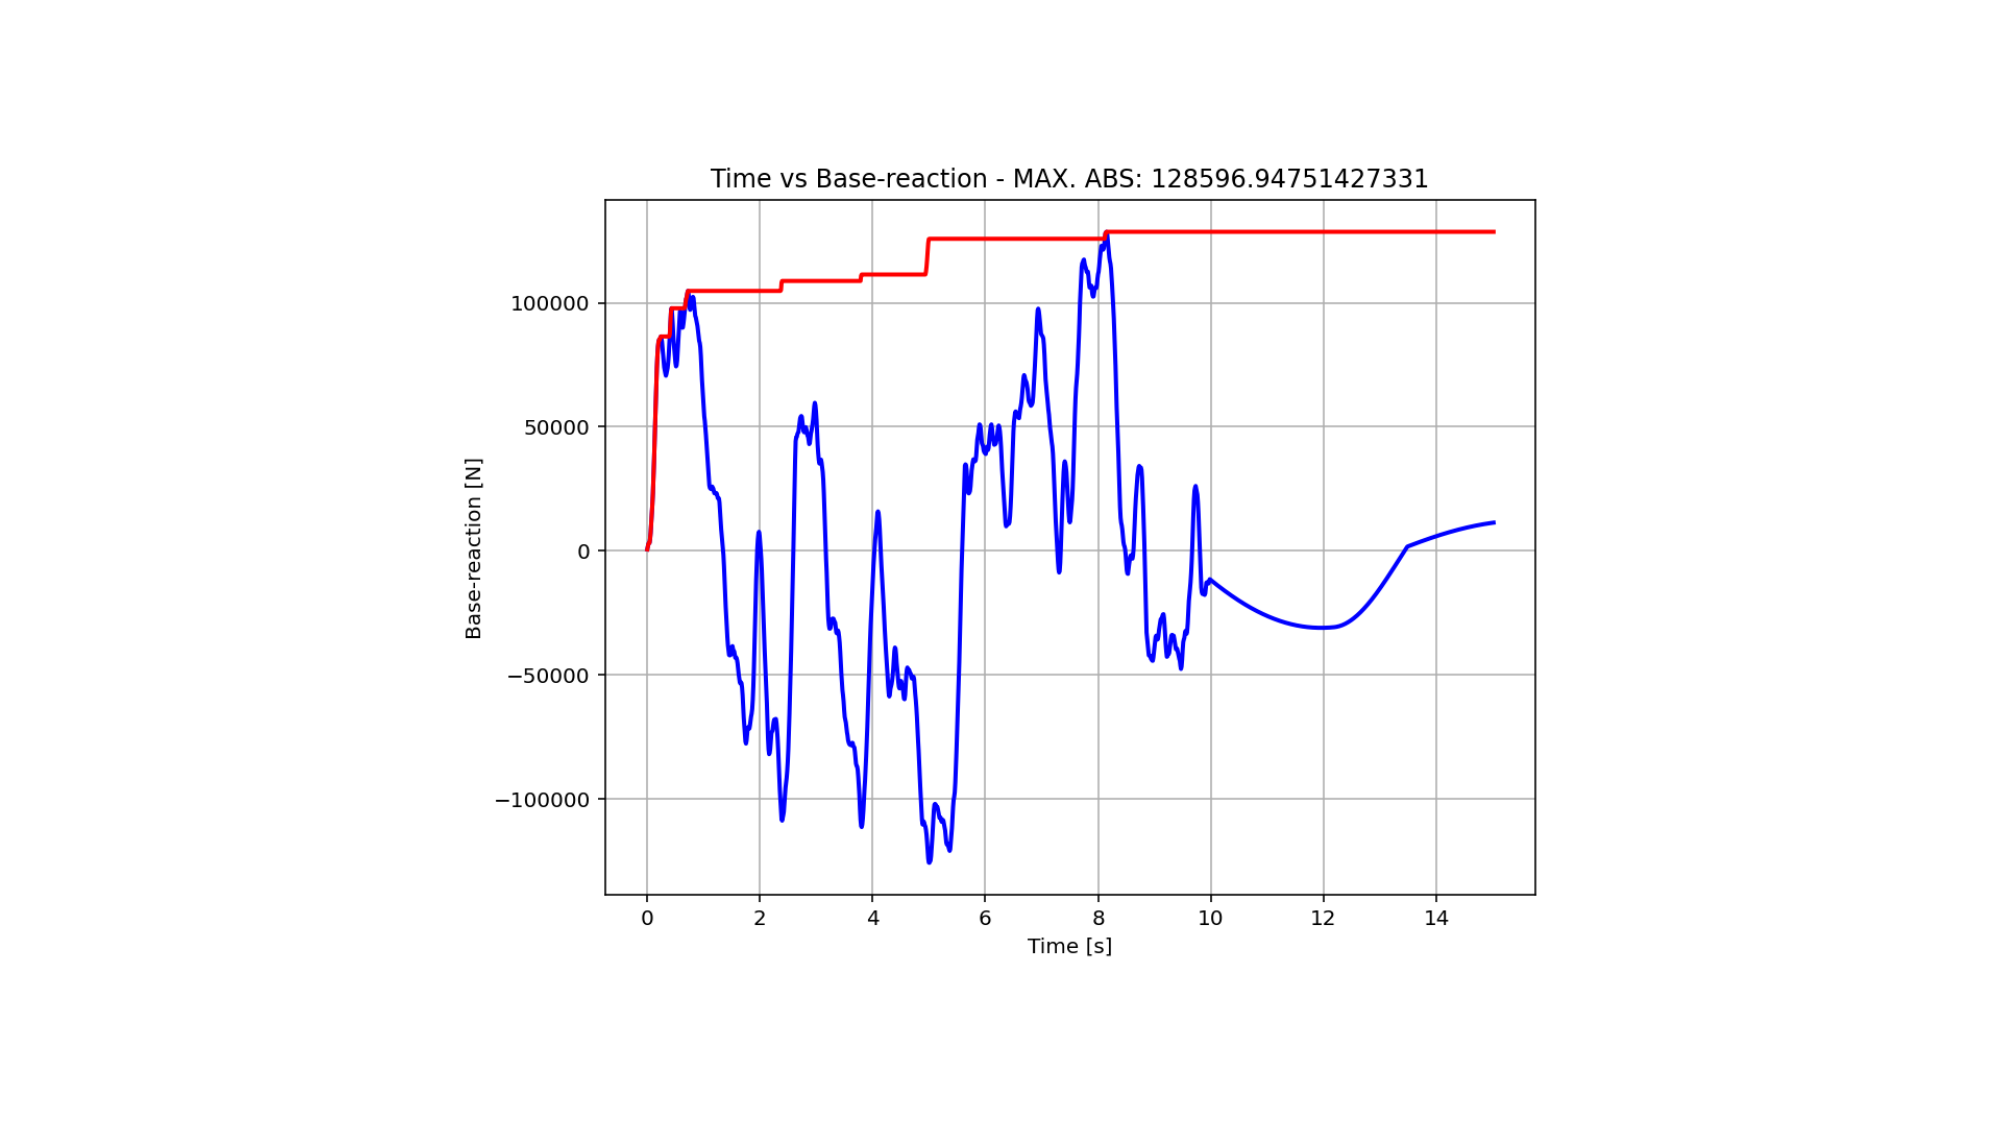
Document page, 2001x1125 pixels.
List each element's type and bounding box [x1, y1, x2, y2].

picture [449, 153, 1550, 972]
